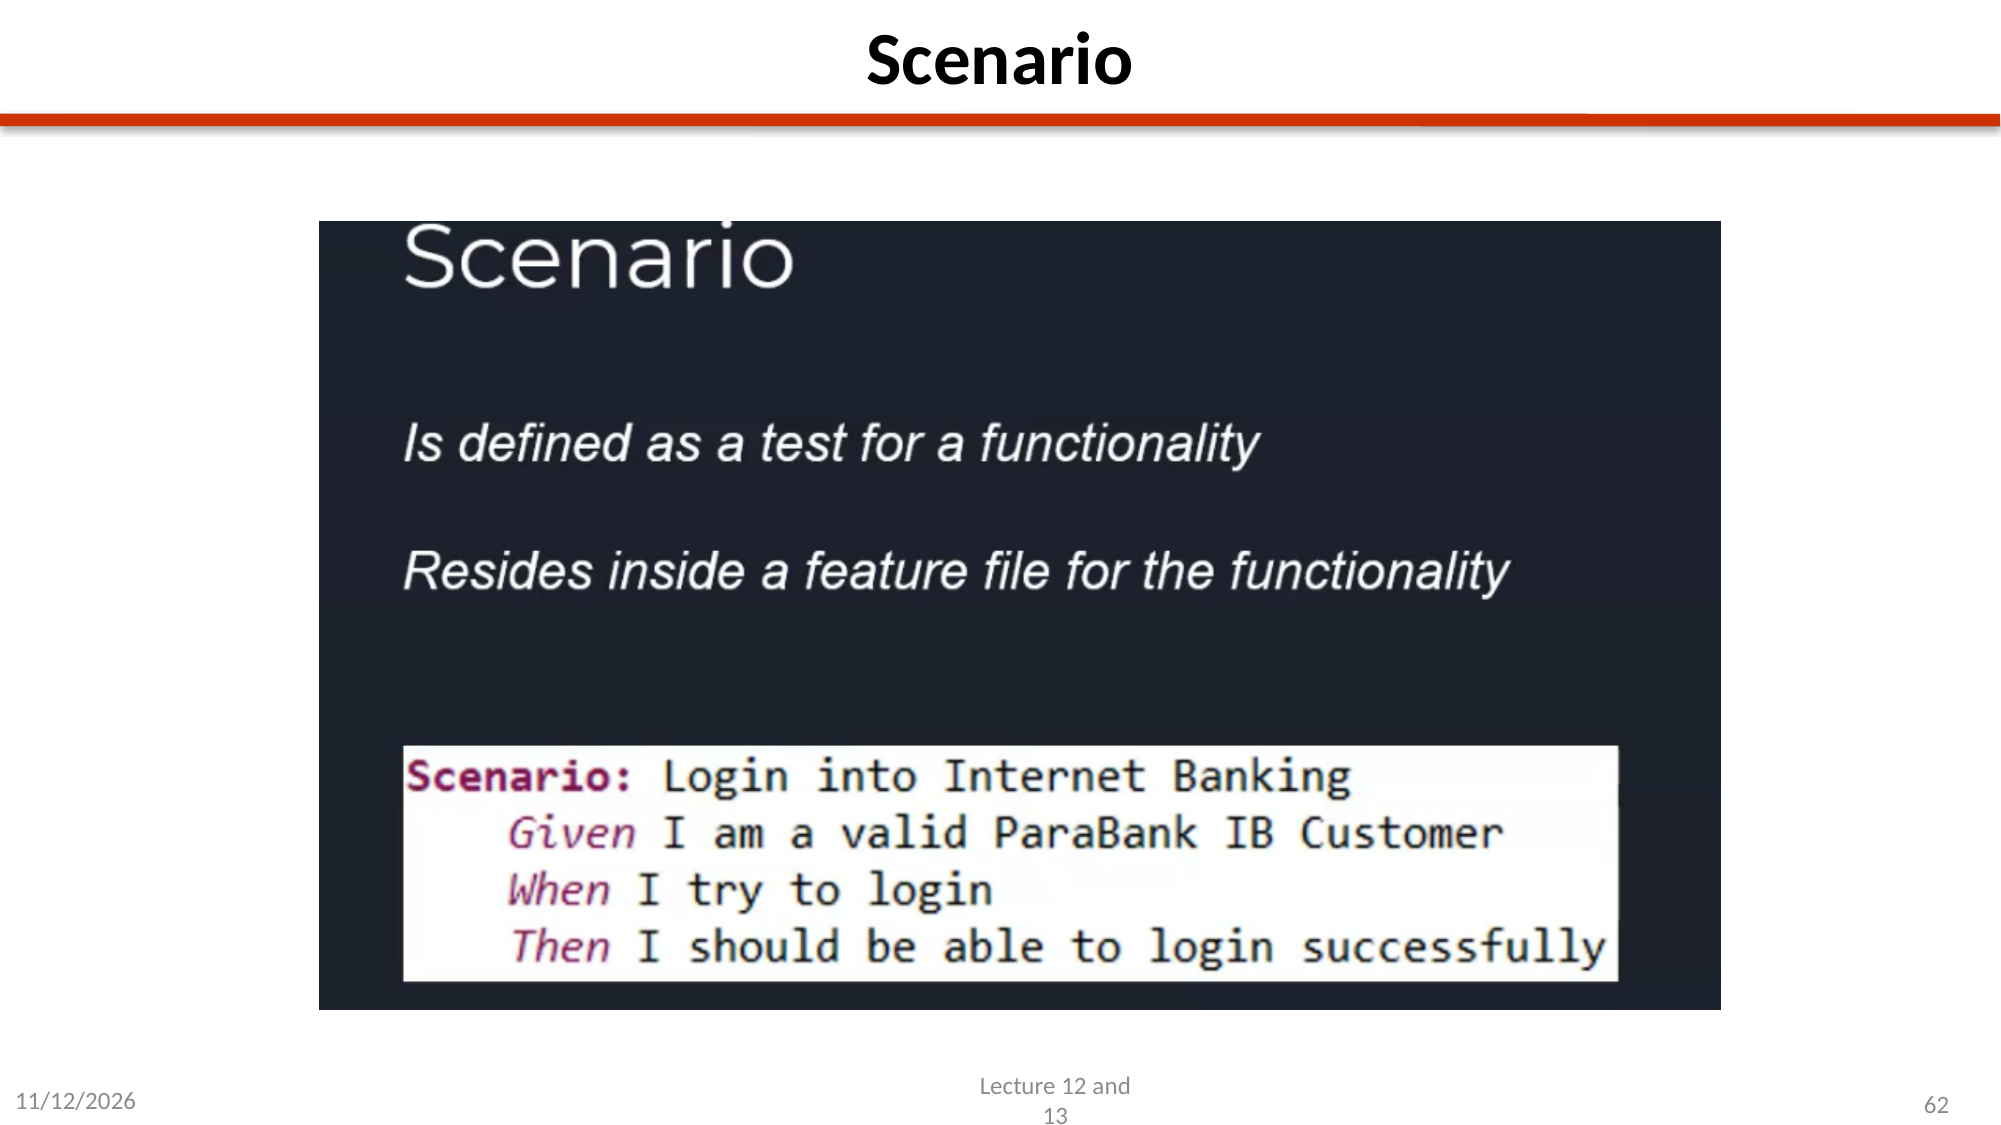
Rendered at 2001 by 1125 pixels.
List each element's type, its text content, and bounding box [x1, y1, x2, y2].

title Scenario [0, 0, 2000, 111]
picture [318, 221, 1722, 1010]
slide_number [0, 1078, 213, 1121]
